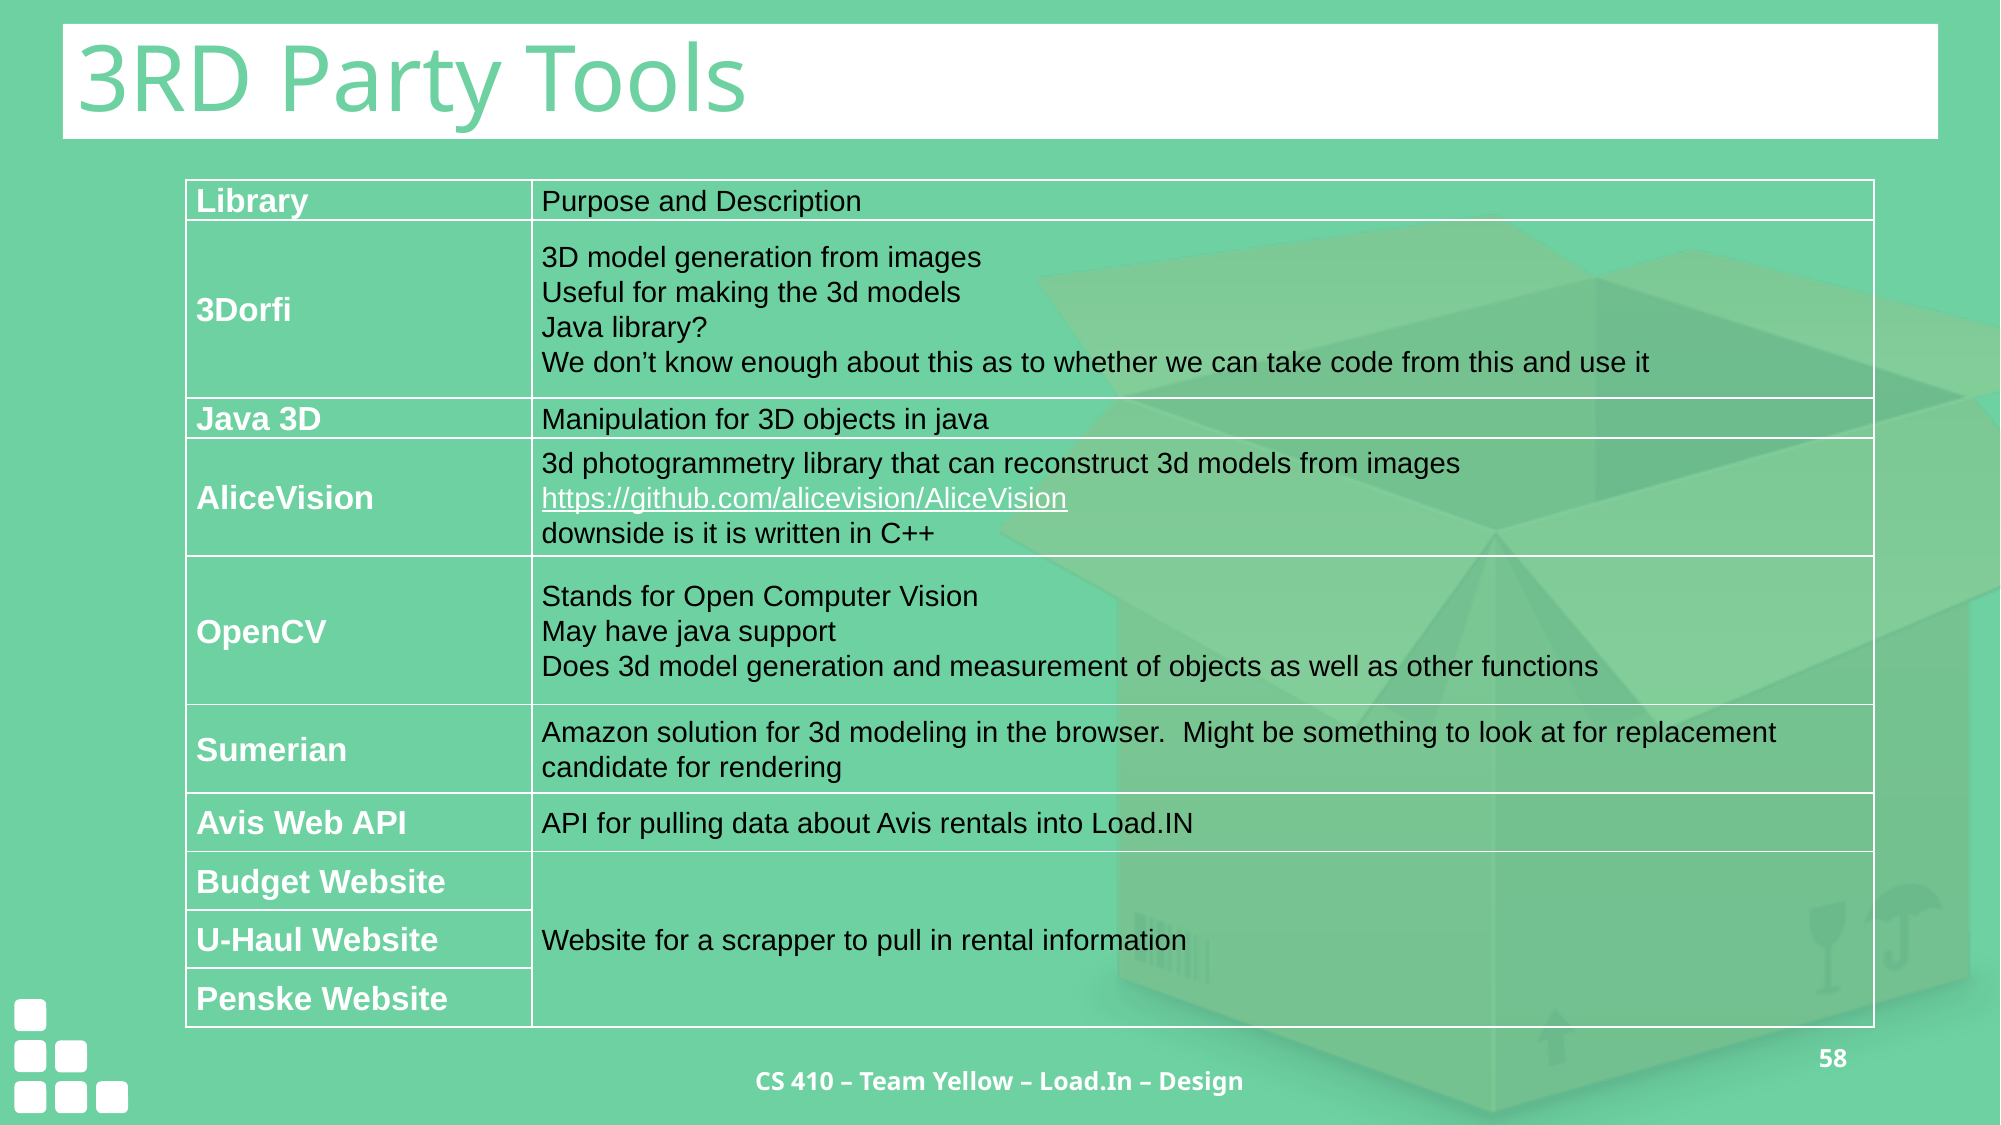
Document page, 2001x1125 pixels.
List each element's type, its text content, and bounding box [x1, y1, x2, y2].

table_cell Java 3D [187, 399, 531, 437]
table_cell 3Dorfi [187, 221, 531, 397]
table_cell Budget Website [187, 852, 531, 909]
table_header Purpose and Description [533, 181, 1873, 219]
table_cell Penske Website [187, 969, 531, 1026]
table_cell 3D model generation from images Useful for making the 3d models Java library? We don’t know enough about this as to whether we can take code from this and use it [533, 221, 1873, 397]
table_cell Stands for Open Computer Vision May have java support Does 3d model generation and measurement of objects as well as other functions [533, 557, 1873, 704]
text_box 3RD Party Tools [62, 23, 1939, 139]
table_cell Avis Web API [187, 794, 531, 851]
table_cell Amazon solution for 3d modeling in the browser. Might be something to look at for replacement candidate for rendering [533, 705, 1873, 792]
table_cell API for pulling data about Avis rentals into Load.IN [533, 794, 1873, 851]
table_header Library [187, 181, 531, 219]
table_cell U-Haul Website [187, 911, 531, 967]
table_cell Manipulation for 3D objects in java [533, 399, 1873, 437]
table_cell OpenCV [187, 557, 531, 704]
text_box 58 [1412, 1035, 1863, 1125]
table_cell AliceVision [187, 439, 531, 555]
table_cell Website for a scrapper to pull in rental information [533, 852, 1873, 1026]
table_cell 3d photogrammetry library that can reconstruct 3d models from images https://github.com/alicevision/AliceVision downside is it is written in C++ [533, 439, 1873, 555]
text_box CS 410 – Team Yellow – Load.In – Design [662, 1035, 1338, 1125]
table_cell Sumerian [187, 705, 531, 792]
